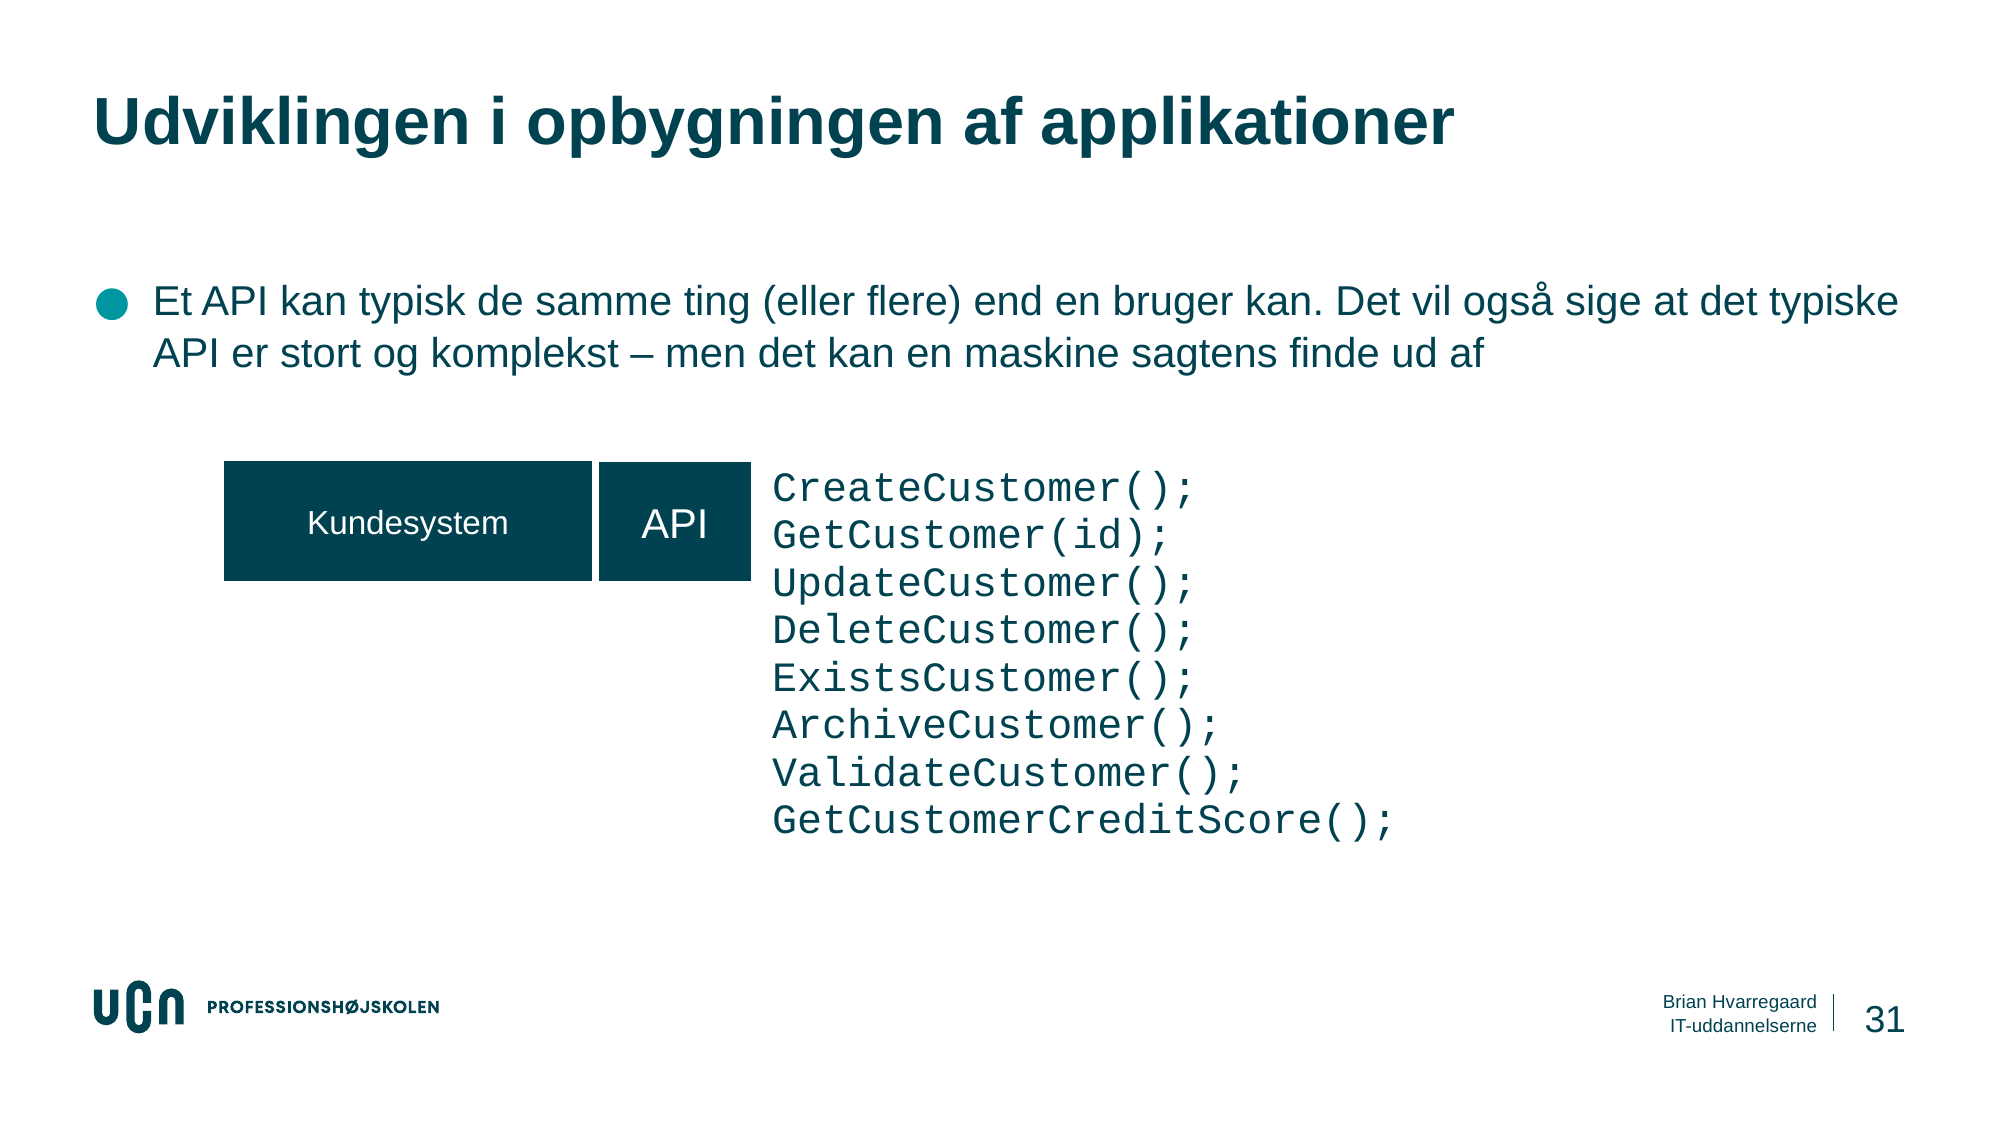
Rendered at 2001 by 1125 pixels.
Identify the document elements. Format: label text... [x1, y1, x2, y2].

title Udviklingen i opbygningen af applikationer [93, 88, 1907, 238]
text_box Kundesystem [224, 461, 592, 581]
text_box API [599, 462, 751, 581]
slide_number 31 [1834, 955, 1907, 1041]
text_box CreateCustomer(); GetCustomer(id); UpdateCustomer(); DeleteCustomer(); ExistsCustomer(); ArchiveCustomer(); ValidateCustomer(); GetCustomerCreditScore(); [772, 463, 1822, 844]
list Et API kan typisk de samme ting (eller flere) end en bruger kan. Det vil også sige at det typiske API er stort og komplekst – men det kan en maskine sagtens finde ud af [93, 272, 1907, 938]
